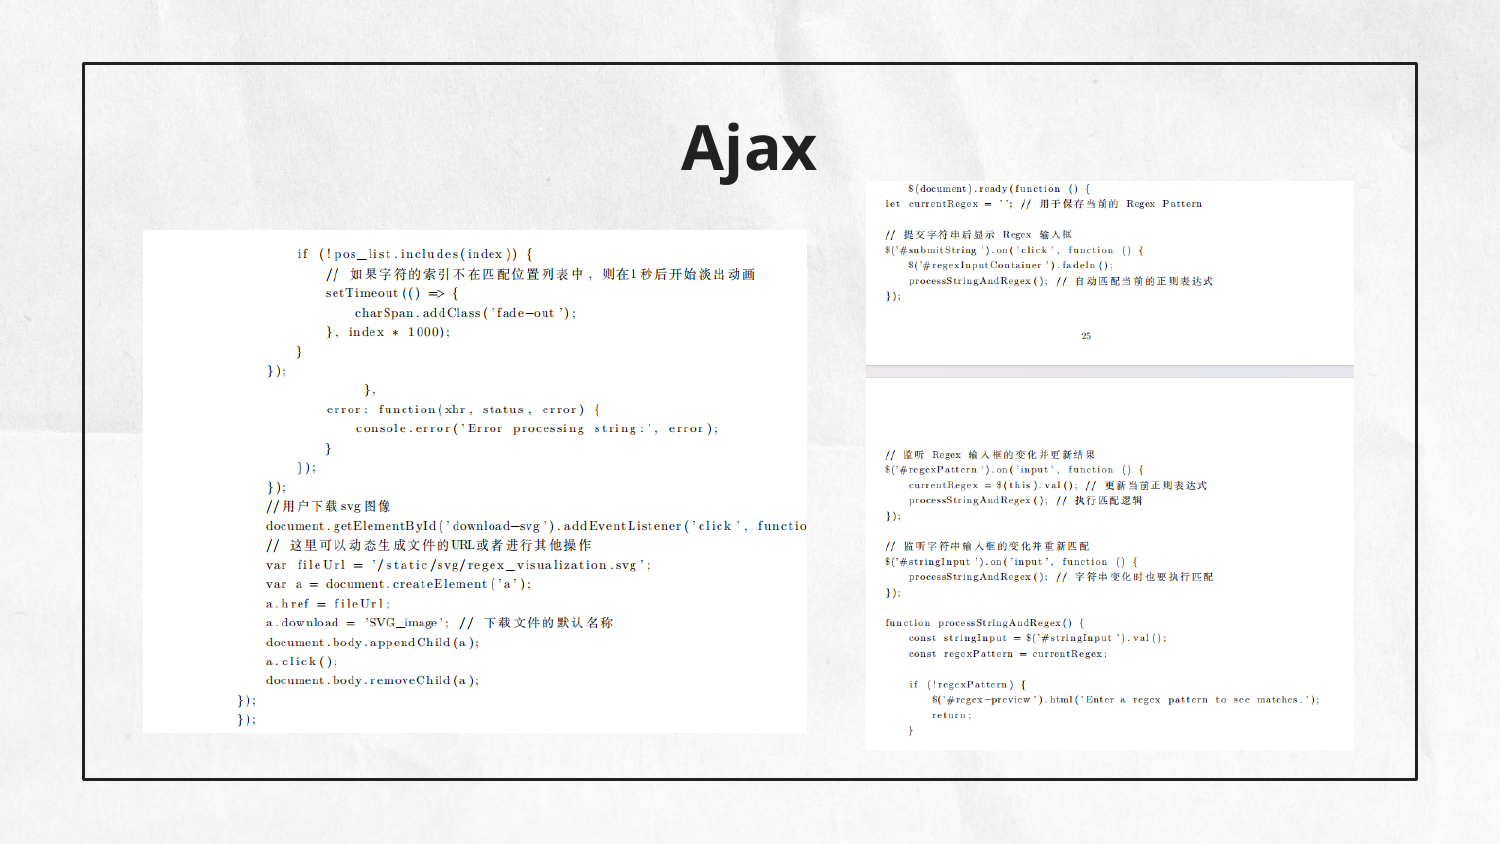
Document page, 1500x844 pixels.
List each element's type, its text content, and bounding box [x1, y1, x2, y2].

picture [142, 230, 808, 734]
picture [866, 181, 1354, 750]
text_box [0, 0, 1500, 844]
title Ajax [116, 93, 1384, 182]
